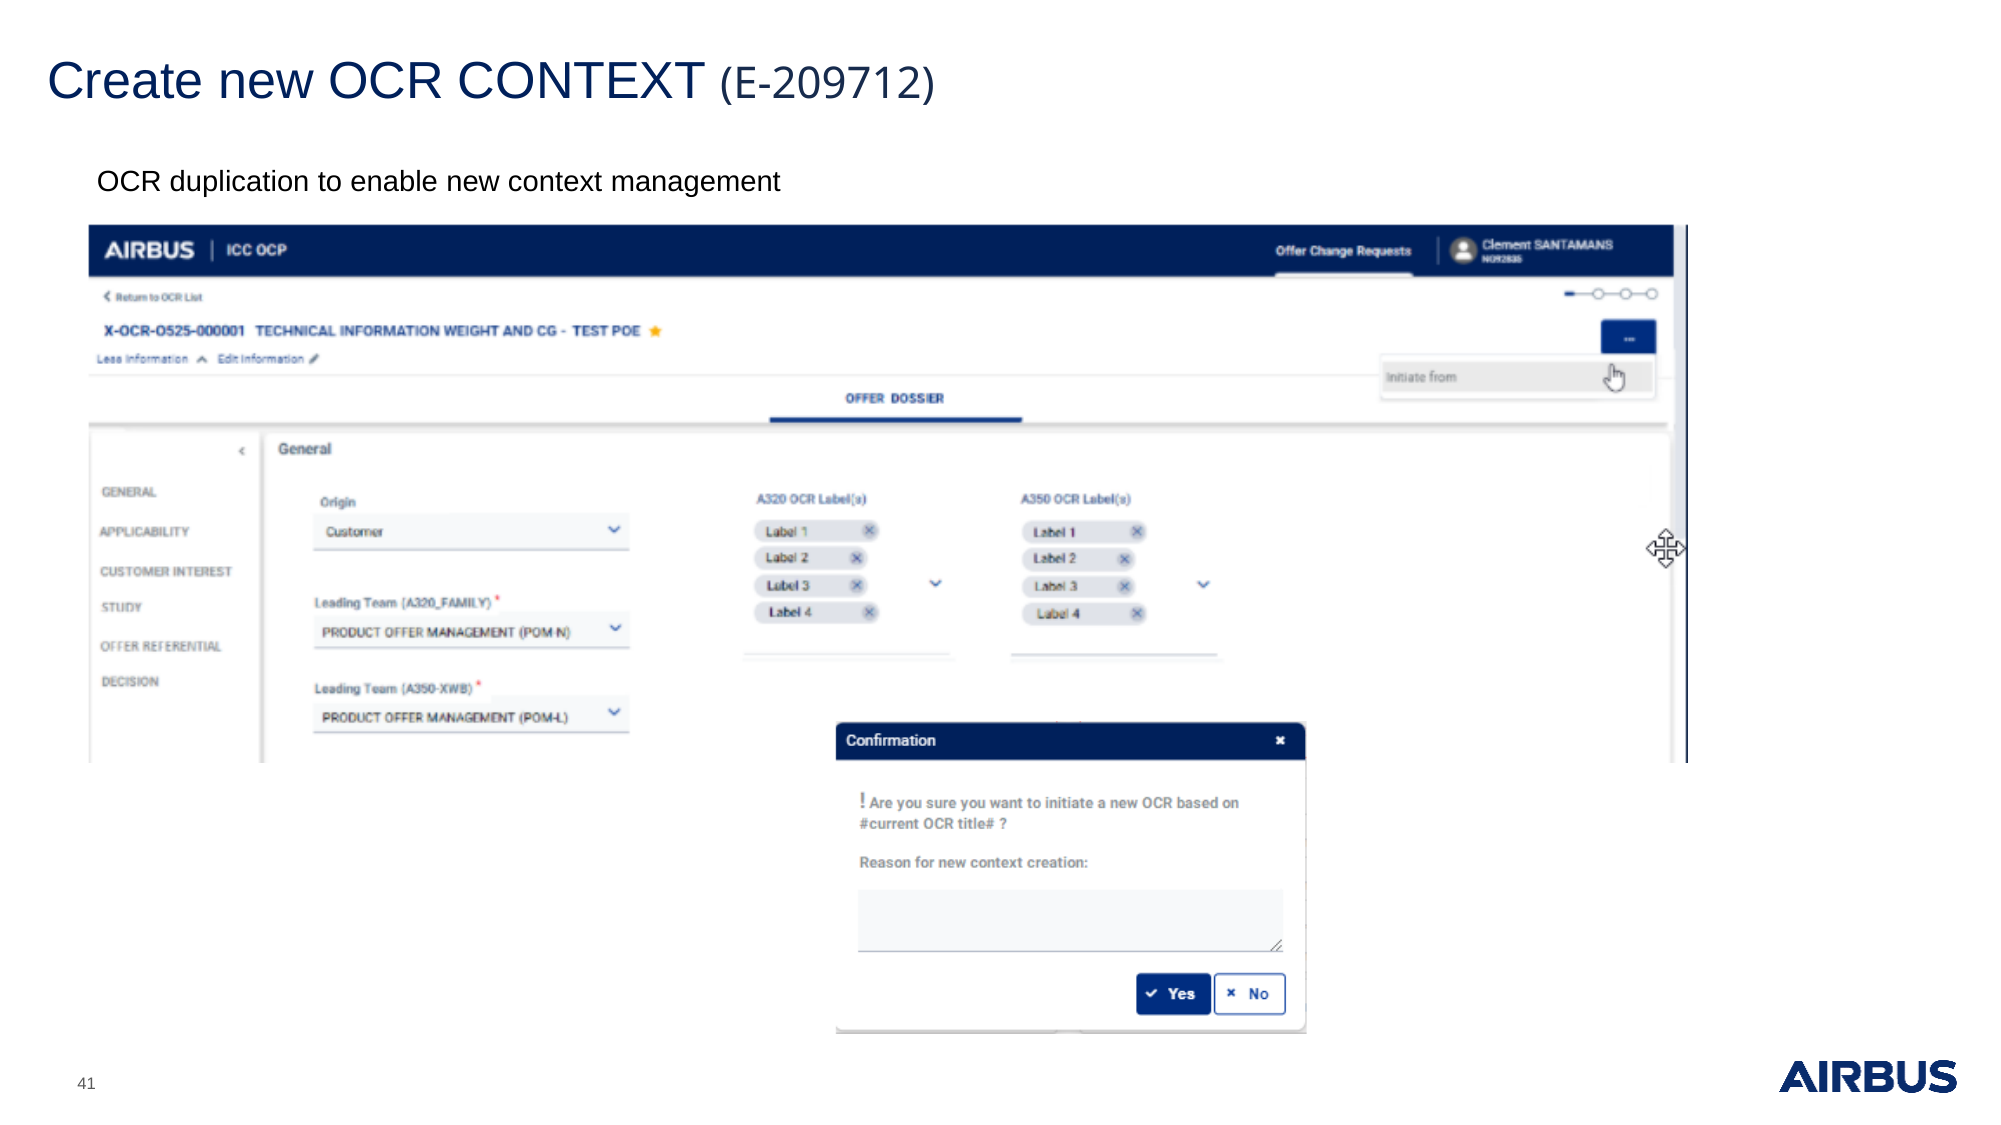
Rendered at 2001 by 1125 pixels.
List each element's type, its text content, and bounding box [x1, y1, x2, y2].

slide_number ‹#› [77, 1057, 126, 1093]
text_box OCR duplication to enable new context management [81, 147, 812, 213]
text_box [52, 136, 600, 202]
picture [1776, 1057, 1959, 1095]
title Create new OCR CONTEXT (E-209712) [47, 40, 1893, 185]
picture [77, 219, 1688, 1035]
